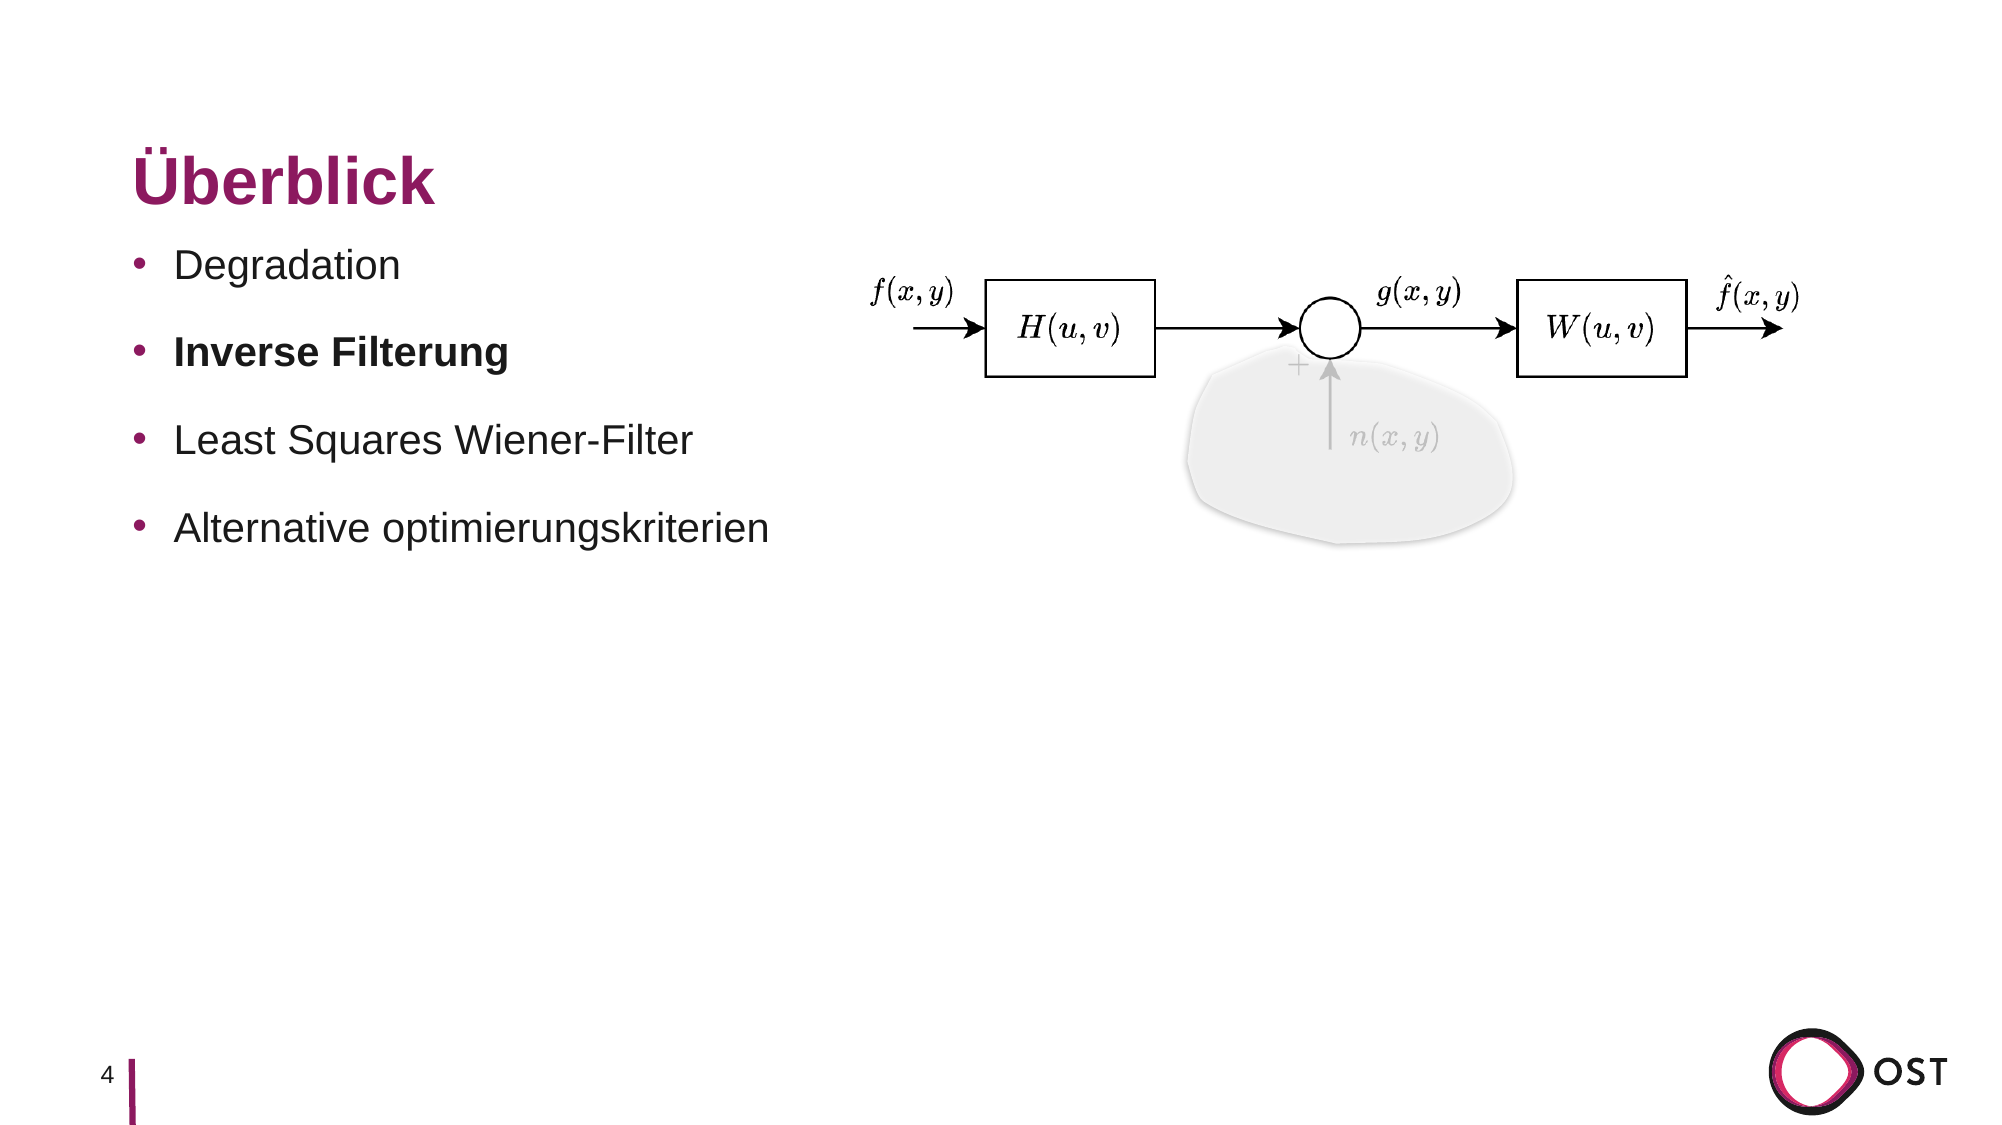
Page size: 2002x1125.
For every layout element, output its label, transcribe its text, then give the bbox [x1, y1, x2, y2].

list Degradation Inverse Filterung Least Squares Wiener-Filter Alternative optimierungskriterien [132, 237, 1946, 1018]
text_box [1192, 481, 1514, 545]
picture [839, 254, 1830, 472]
title Überblick [132, 113, 1946, 226]
slide_number 4 [44, 1058, 133, 1088]
